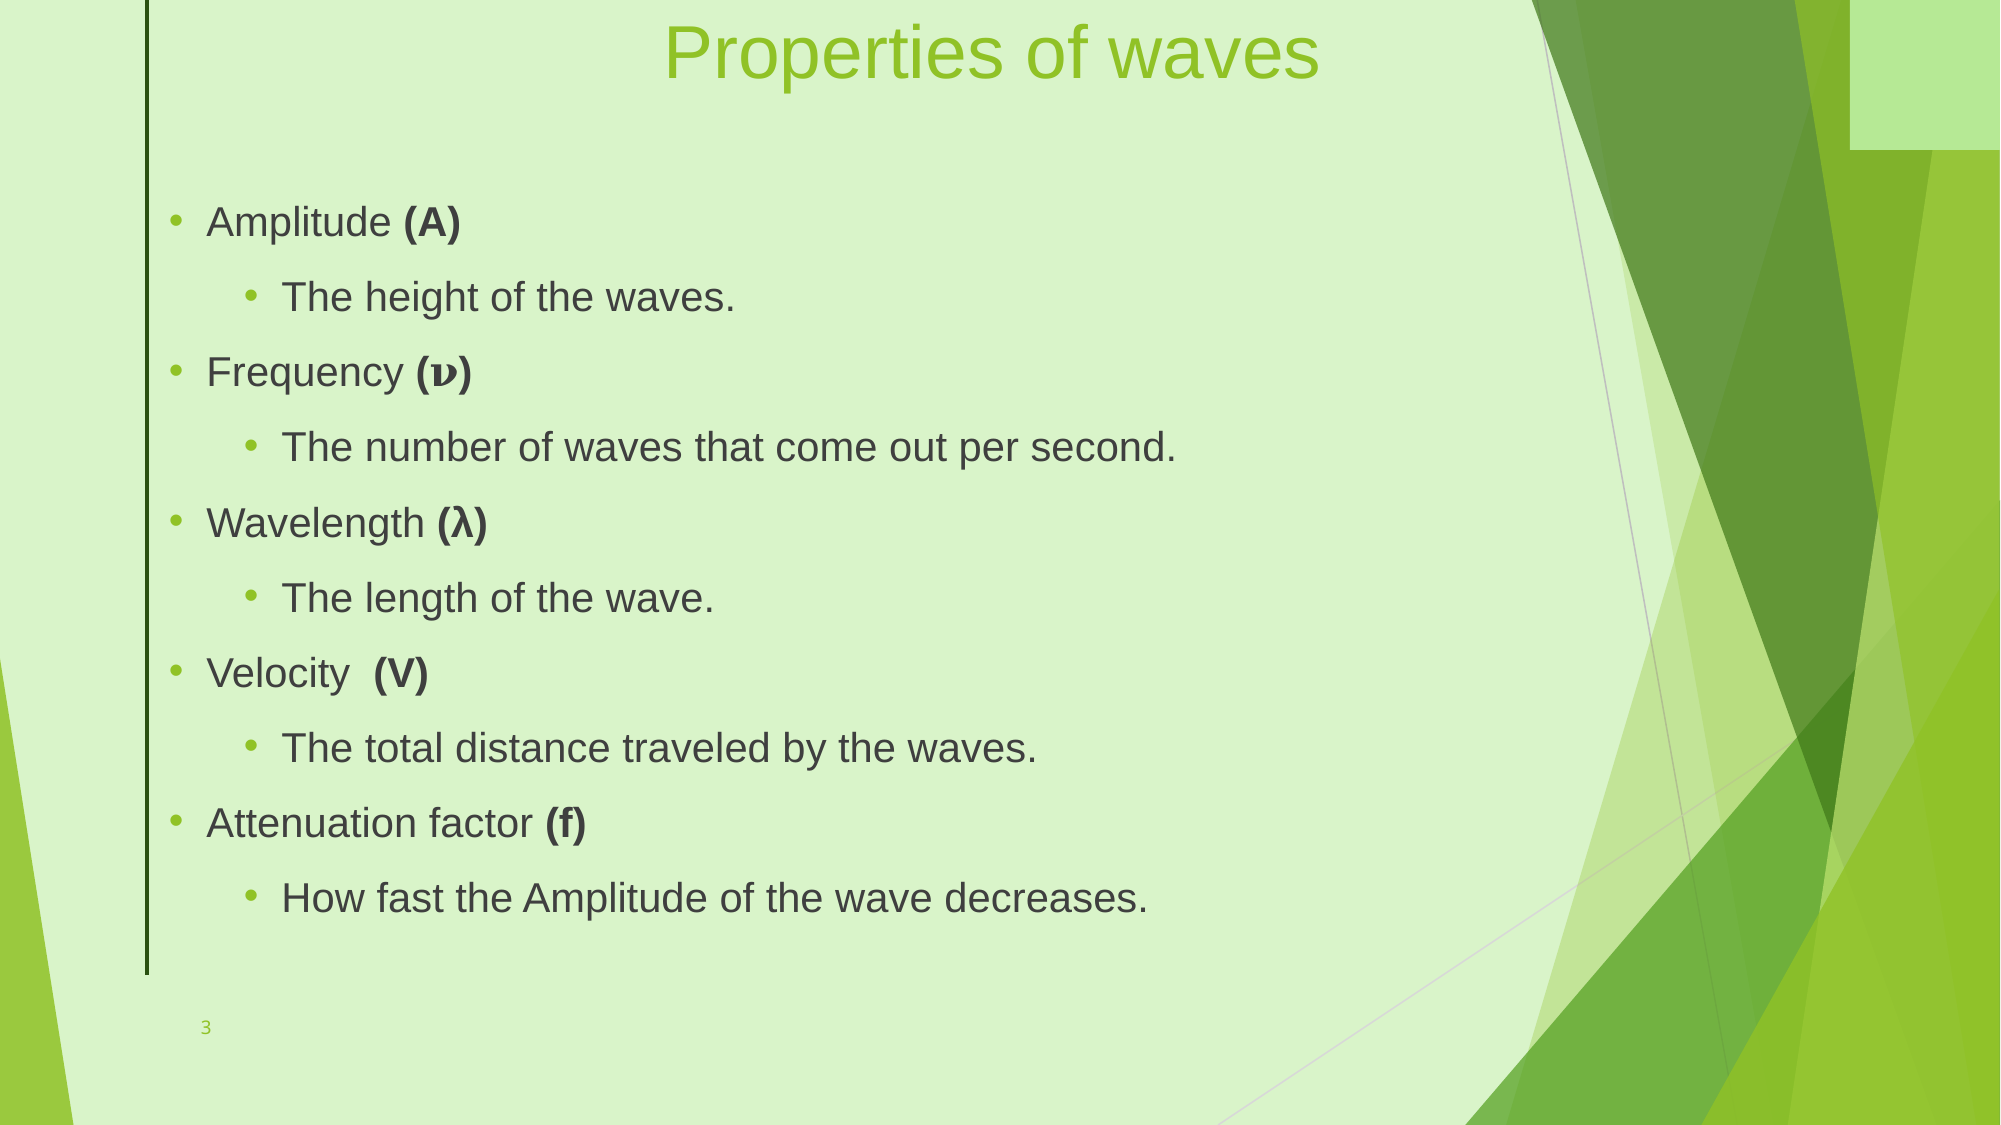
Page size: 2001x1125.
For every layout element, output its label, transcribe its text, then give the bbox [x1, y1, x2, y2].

title Properties of waves [0, 0, 2000, 146]
slide_number ‹#› [67, 975, 227, 1082]
list Amplitude (A) The height of the waves. Frequency (𝛎) The number of waves that come out per second. Wavelength (λ) The length of the wave. Velocity (V) The total distance traveled by the waves. Attenuation factor (f) How fast the Amplitude of the wave decreases. [168, 195, 1847, 1019]
